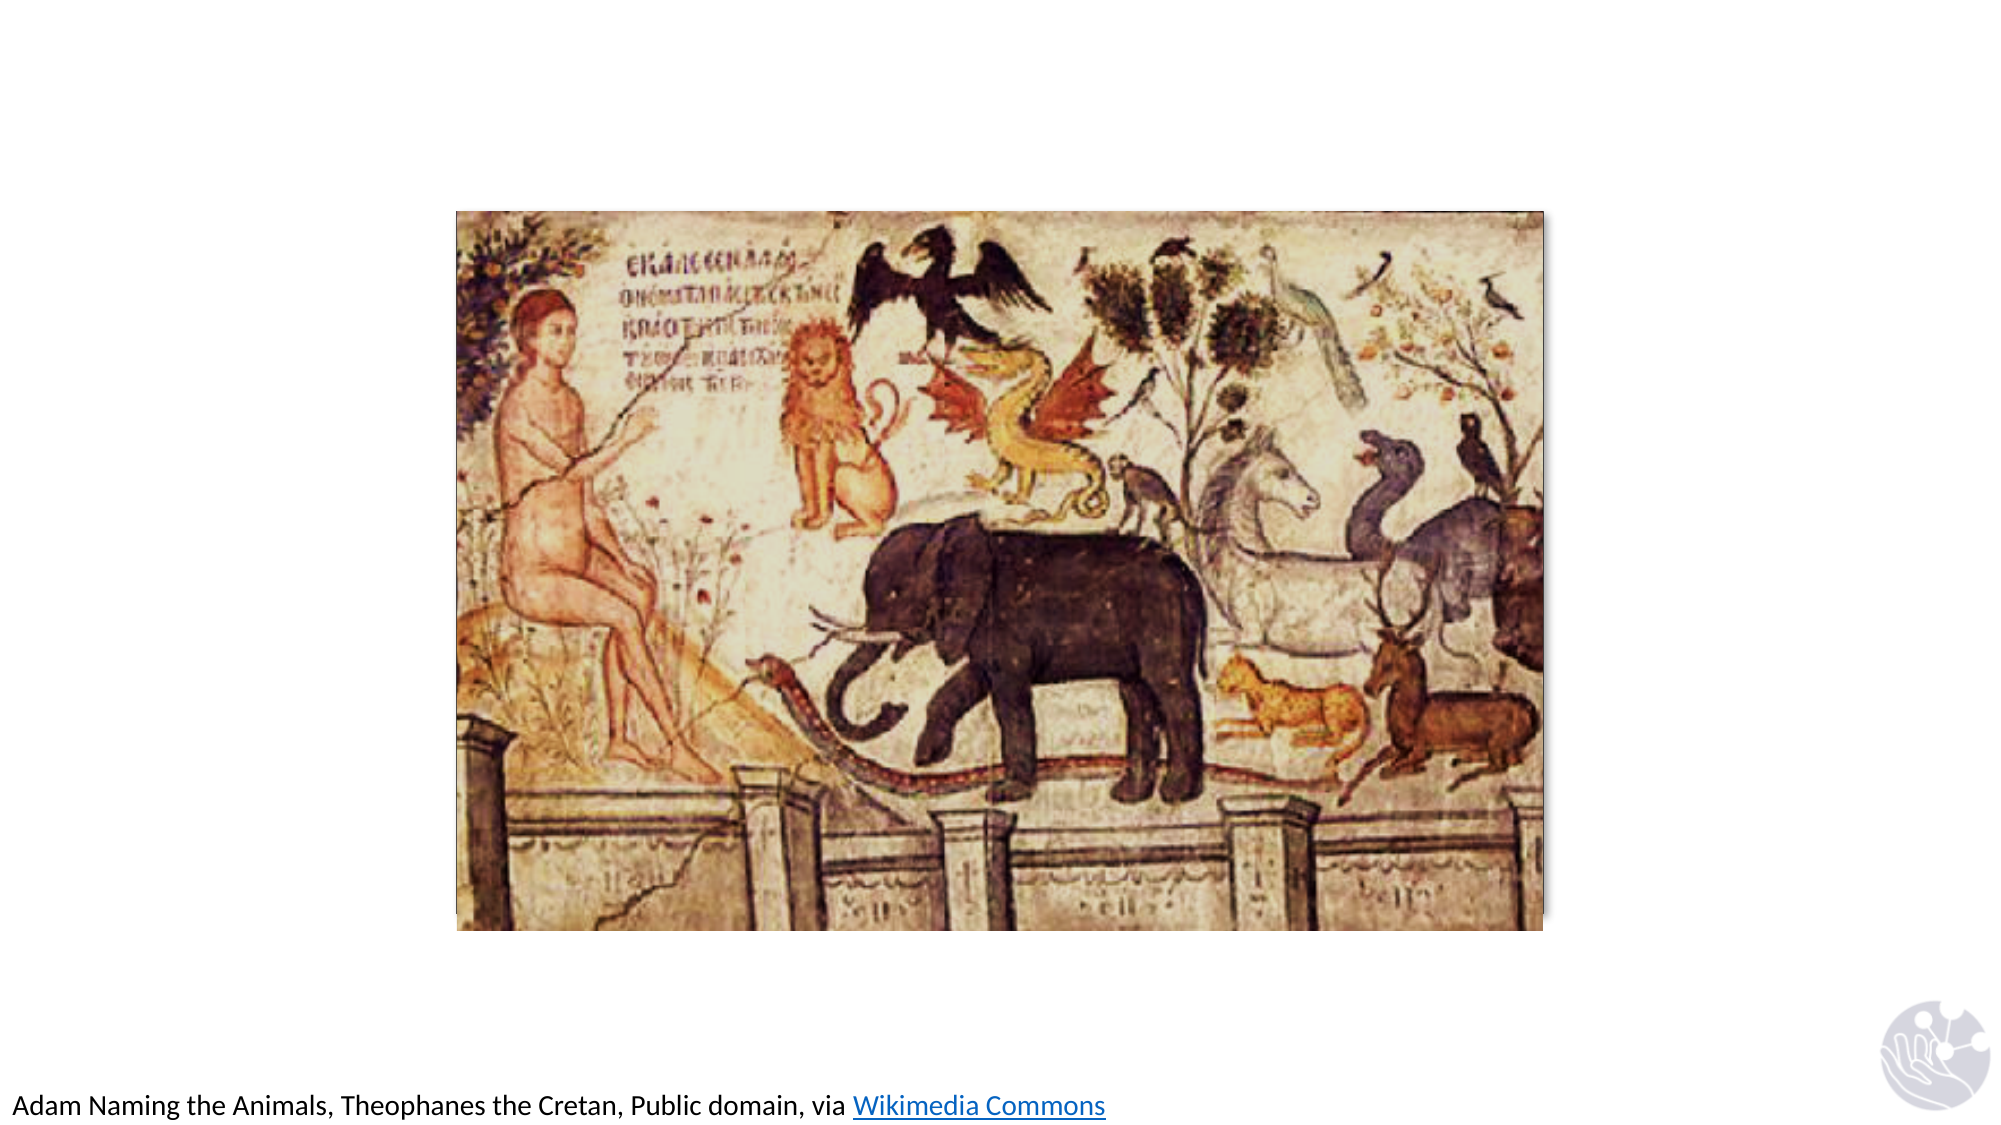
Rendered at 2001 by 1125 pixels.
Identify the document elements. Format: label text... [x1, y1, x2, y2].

picture [456, 211, 1544, 931]
picture [1866, 989, 1998, 1123]
text_box Adam Naming the Animals, Theophanes the Cretan, Public domain, via Wikimedia Commons [0, 1079, 1516, 1125]
